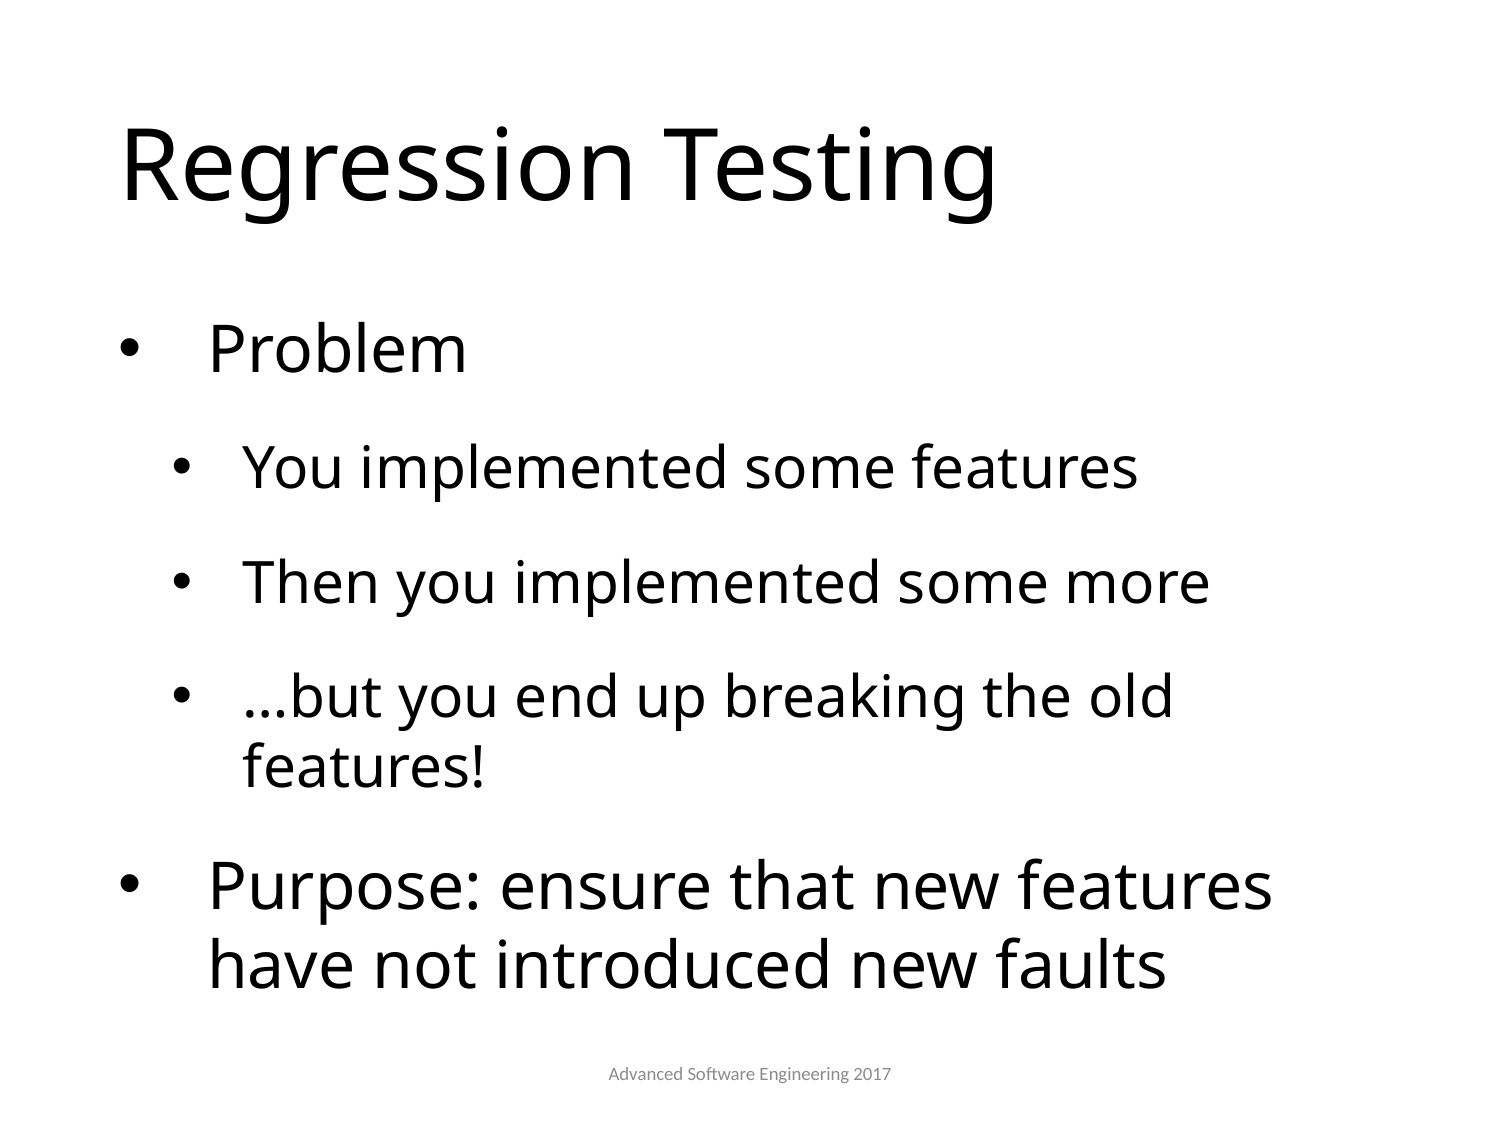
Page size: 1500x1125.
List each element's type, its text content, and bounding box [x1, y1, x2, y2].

title Regression Testing [103, 59, 1397, 278]
footer Advanced Software Engineering 2017 [496, 1042, 1004, 1103]
list Problem You implemented some features Then you implemented some more …but you end up breaking the old features! Purpose: ensure that new features have not introduced new faults [103, 299, 1397, 1014]
